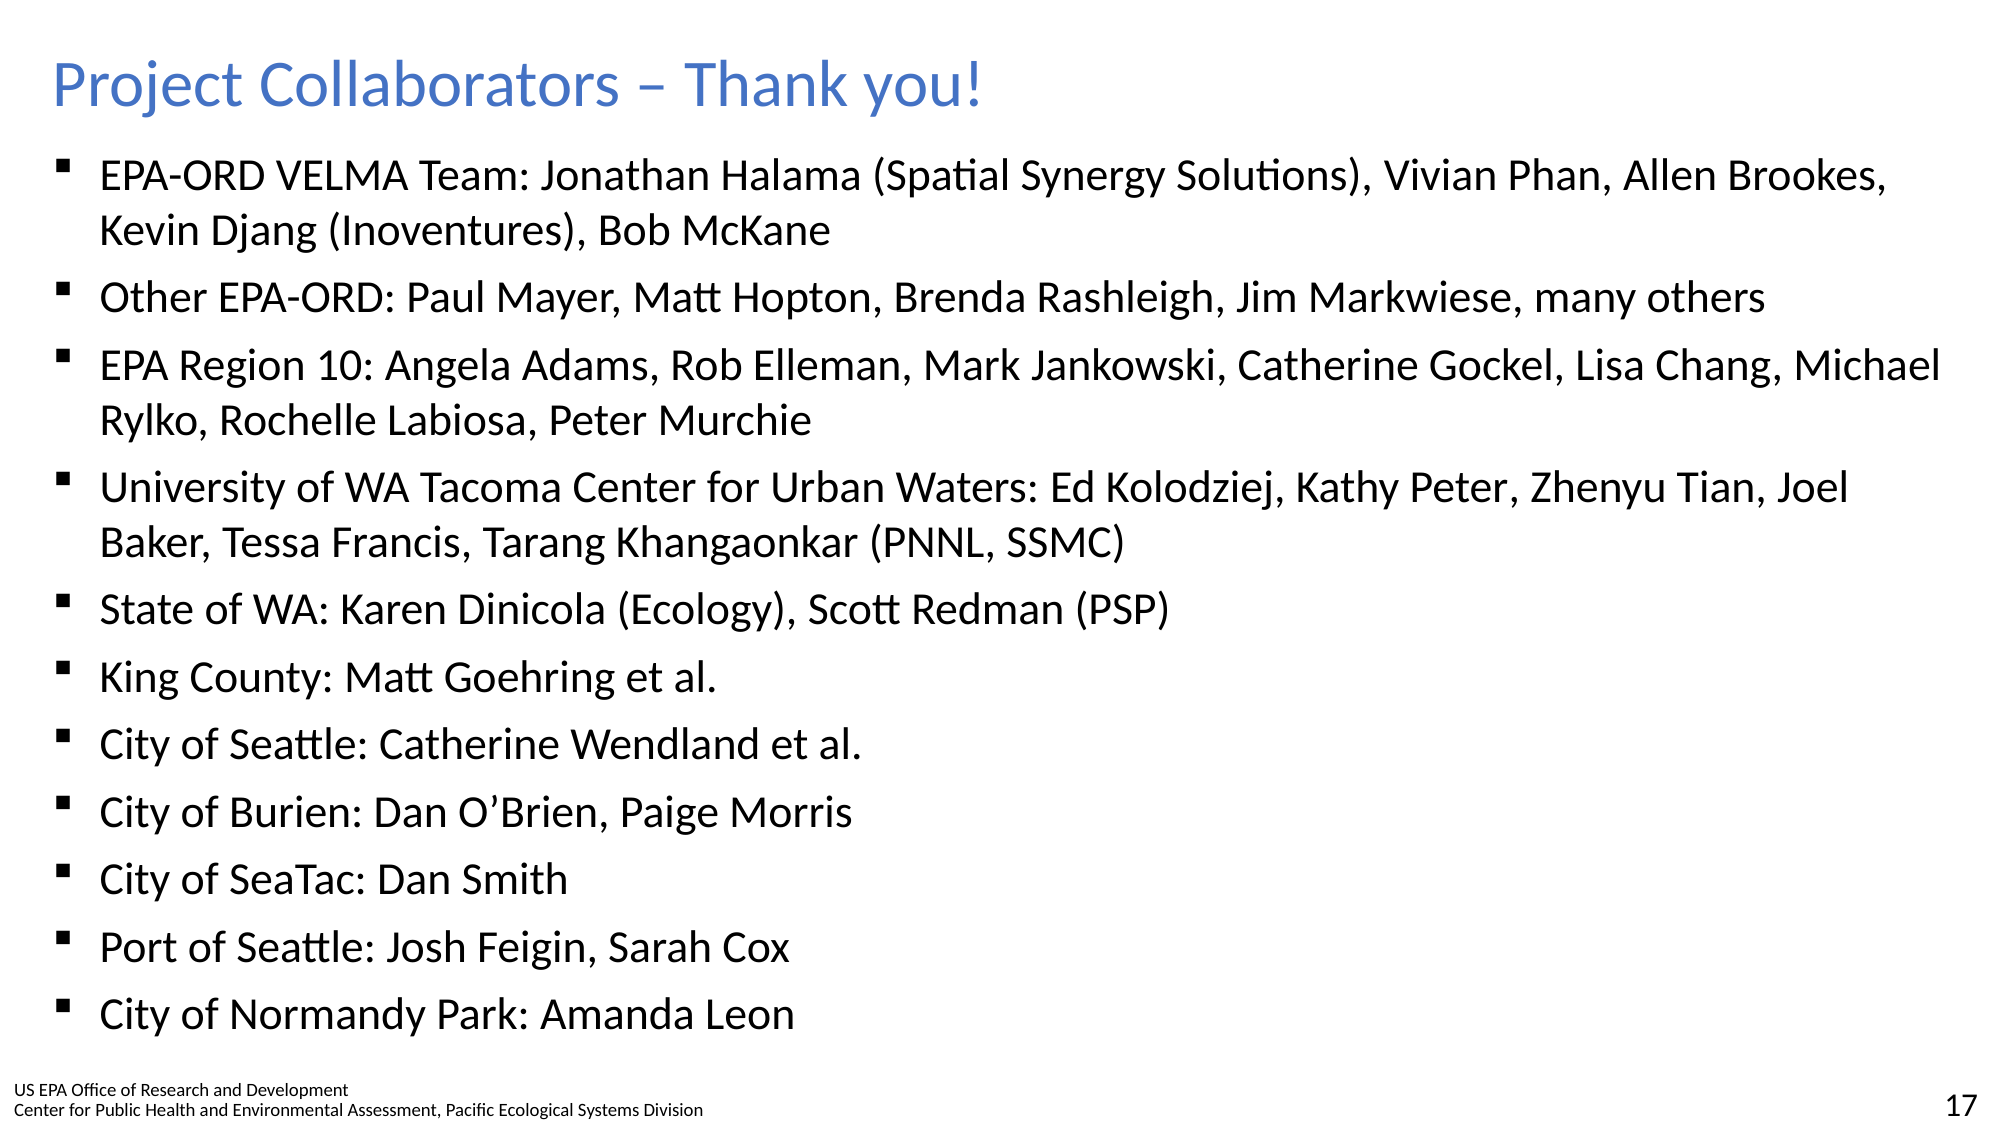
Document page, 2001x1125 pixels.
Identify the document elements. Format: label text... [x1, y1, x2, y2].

text_box 17 [1919, 1082, 1993, 1123]
text_box US EPA Office of Research and Development Center for Public Health and Environmental Assessment, Pacific Ecological Systems Division [14, 1080, 940, 1125]
text_box Project Collaborators – Thank you! EPA-ORD VELMA Team: Jonathan Halama (Spatial Synergy Solutions), Vivian Phan, Allen Brookes, Kevin Djang (Inoventures), Bob McKane Other EPA-ORD: Paul Mayer, Matt Hopton, Brenda Rashleigh, Jim Markwiese, many others EPA Region 10: Angela Adams, Rob Elleman, Mark Jankowski, Catherine Gockel, Lisa Chang, Michael Rylko, Rochelle Labiosa, Peter Murchie University of WA Tacoma Center for Urban Waters: Ed Kolodziej, Kathy Peter, Zhenyu Tian, Joel Baker, Tessa Francis, Tarang Khangaonkar (PNNL, SSMC) State of WA: Karen Dinicola (Ecology), Scott Redman (PSP) King County: Matt Goehring et al. City of Seattle: Catherine Wendland et al. City of Burien: Dan O’Brien, Paige Morris City of SeaTac: Dan Smith Port of Seattle: Josh Feigin, Sarah Cox City of Normandy Park: Amanda Leon [37, 32, 1959, 1047]
